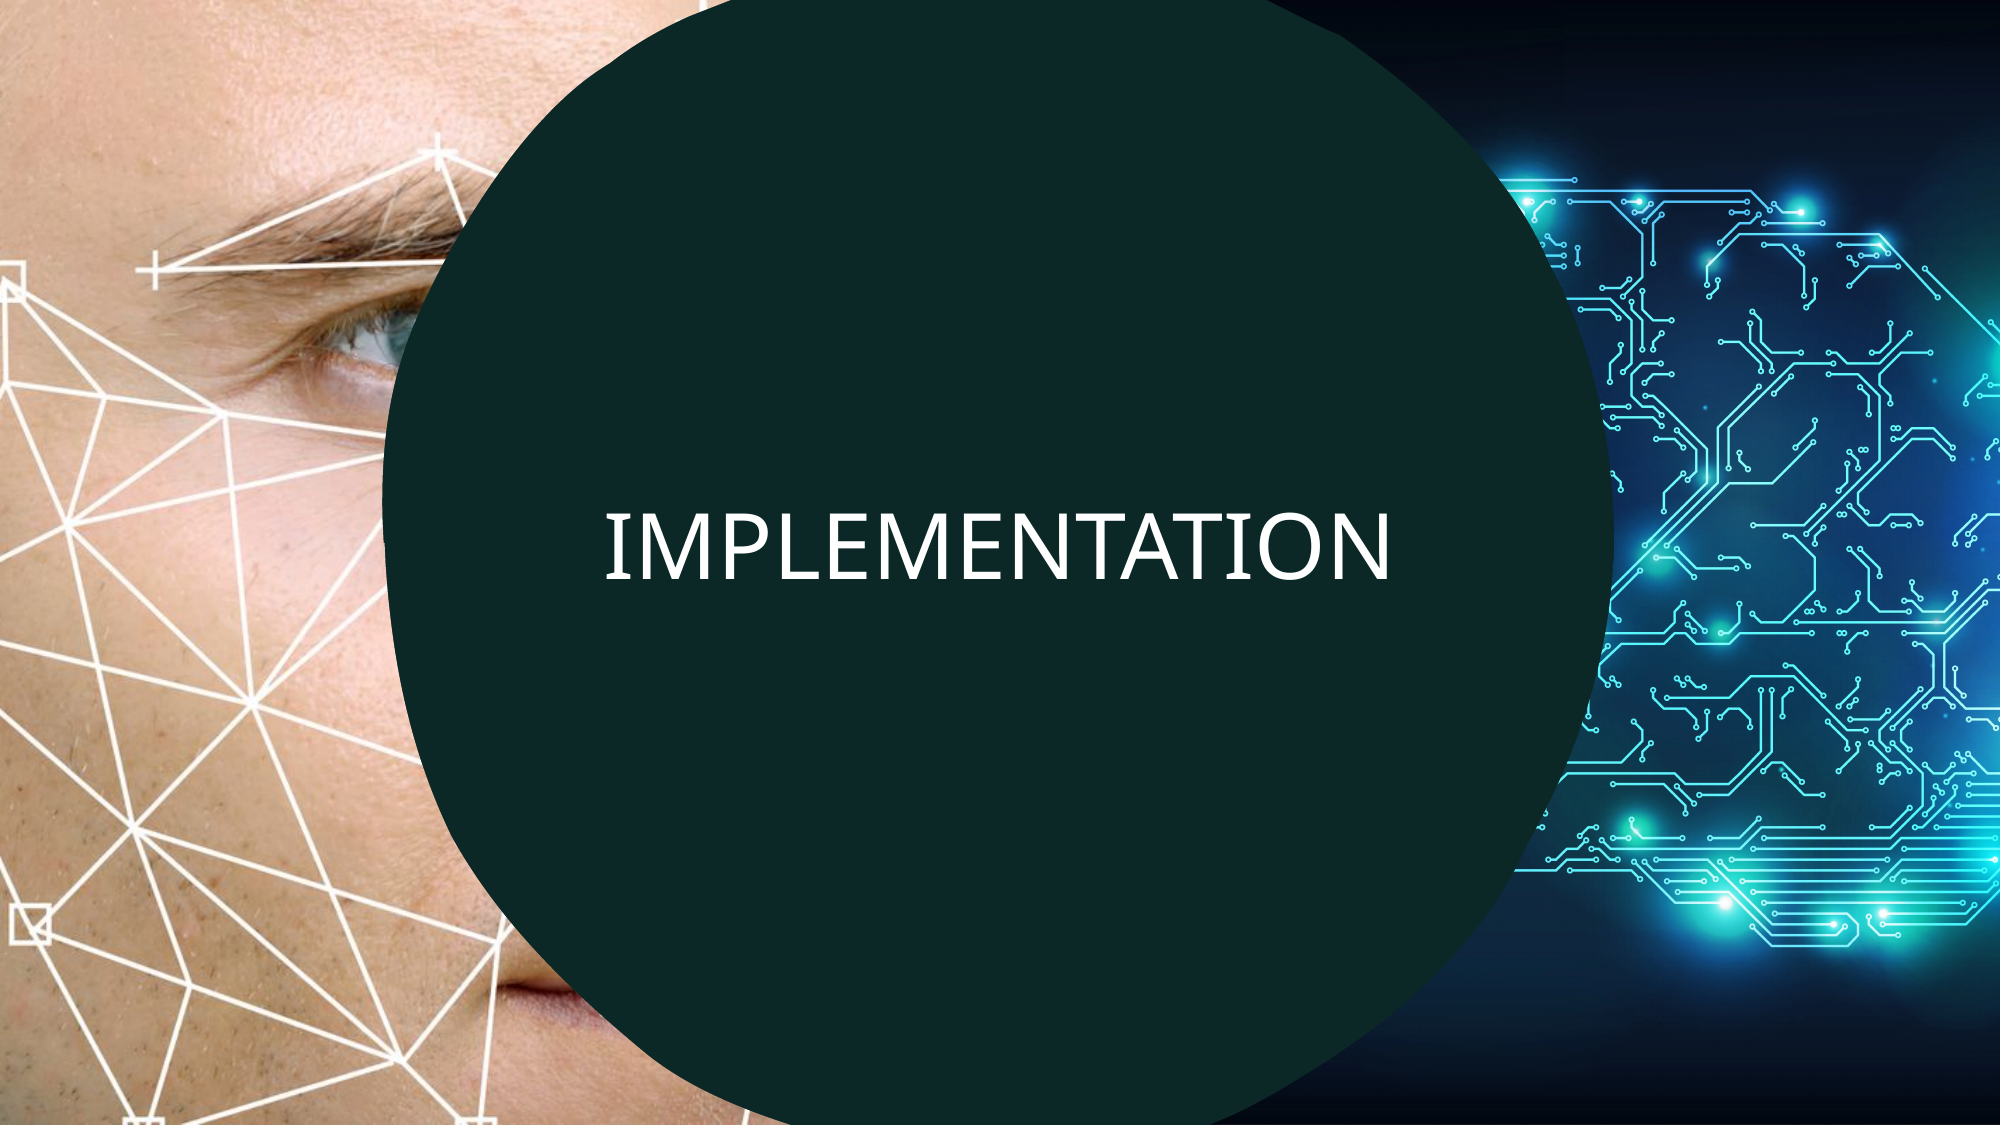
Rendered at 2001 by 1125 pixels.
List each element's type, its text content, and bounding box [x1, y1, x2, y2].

picture [0, 0, 791, 1125]
picture [1971, 792, 2000, 797]
picture [1209, 0, 2000, 1125]
picture [1991, 890, 2000, 899]
title IMPLEMENTATION [791, 457, 1209, 598]
